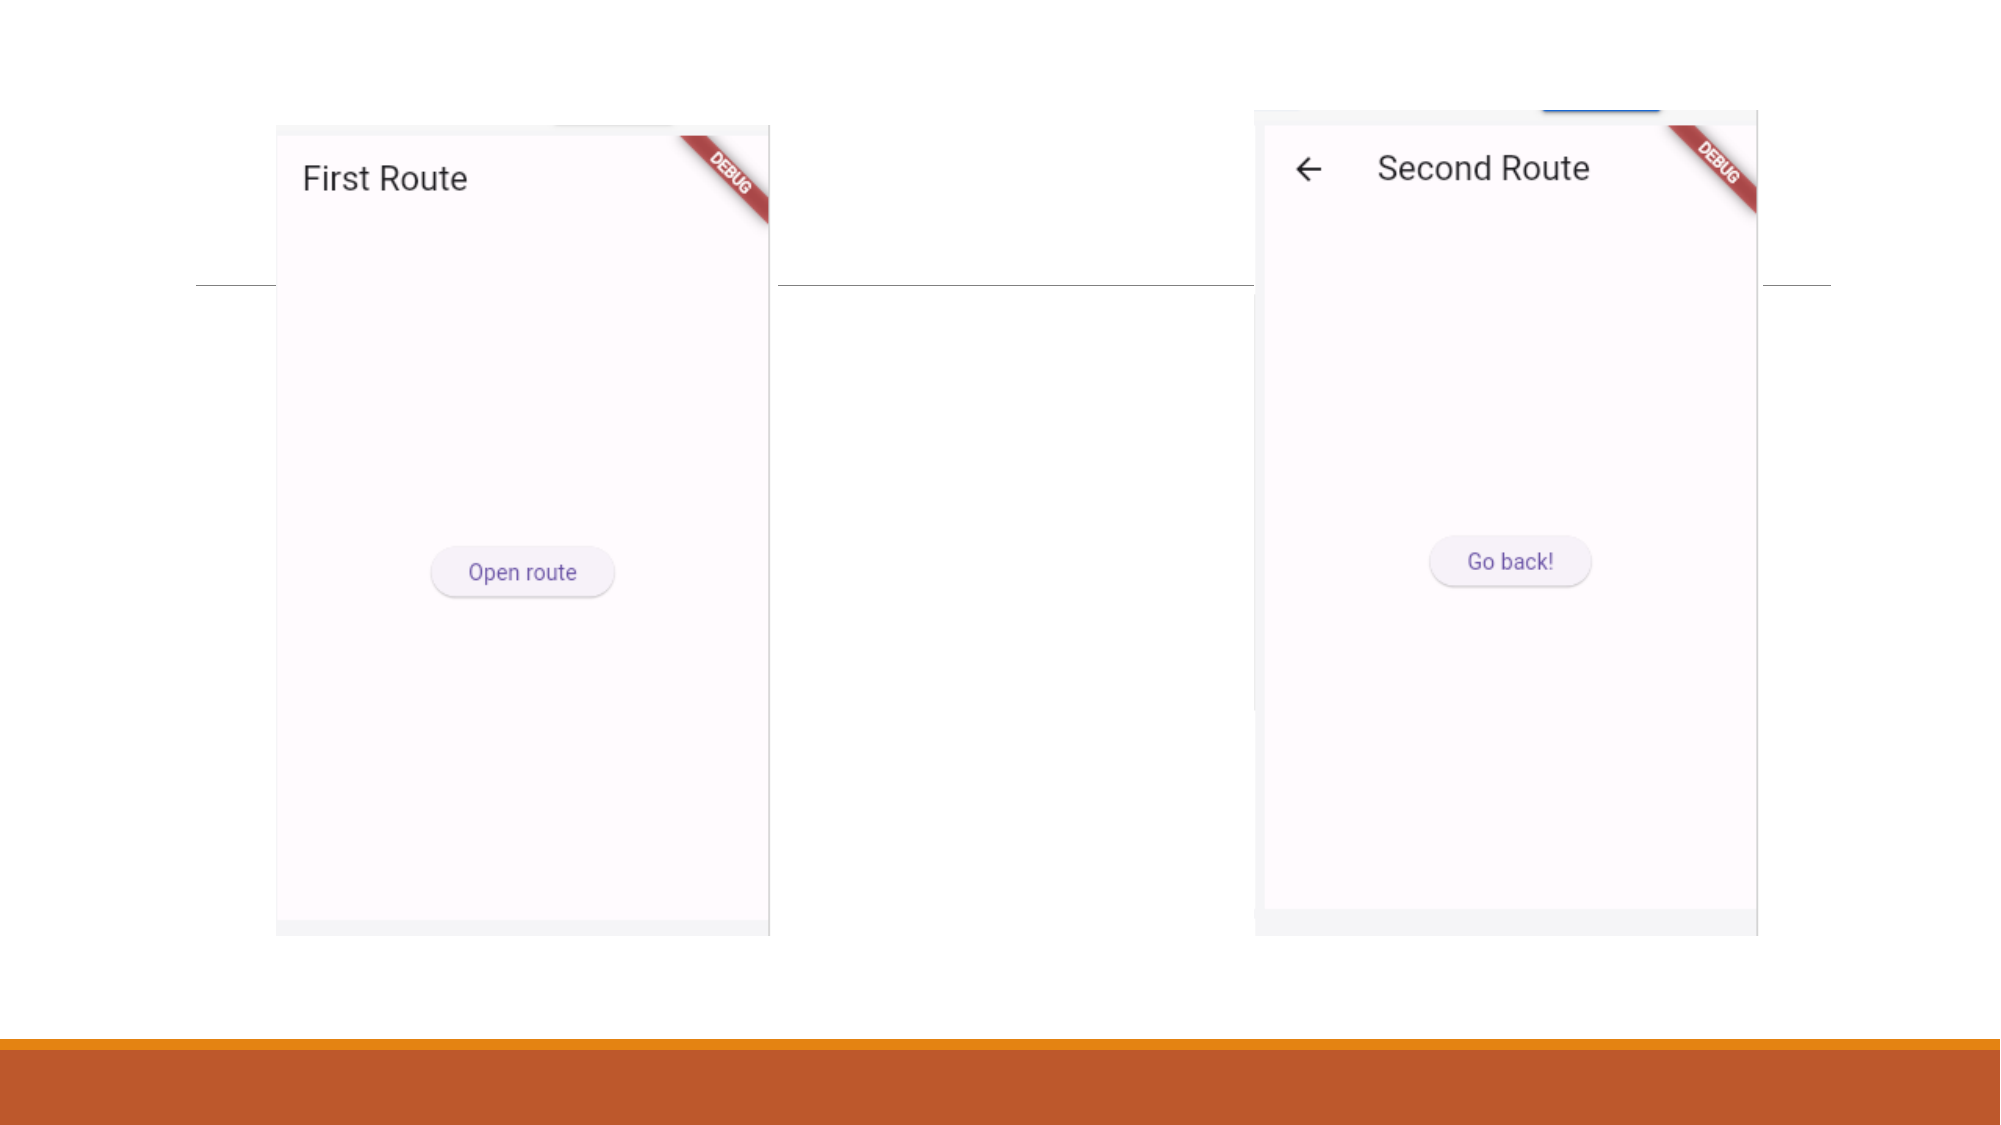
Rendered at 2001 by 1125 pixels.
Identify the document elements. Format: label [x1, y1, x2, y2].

picture [1254, 109, 1764, 936]
picture [275, 125, 779, 936]
